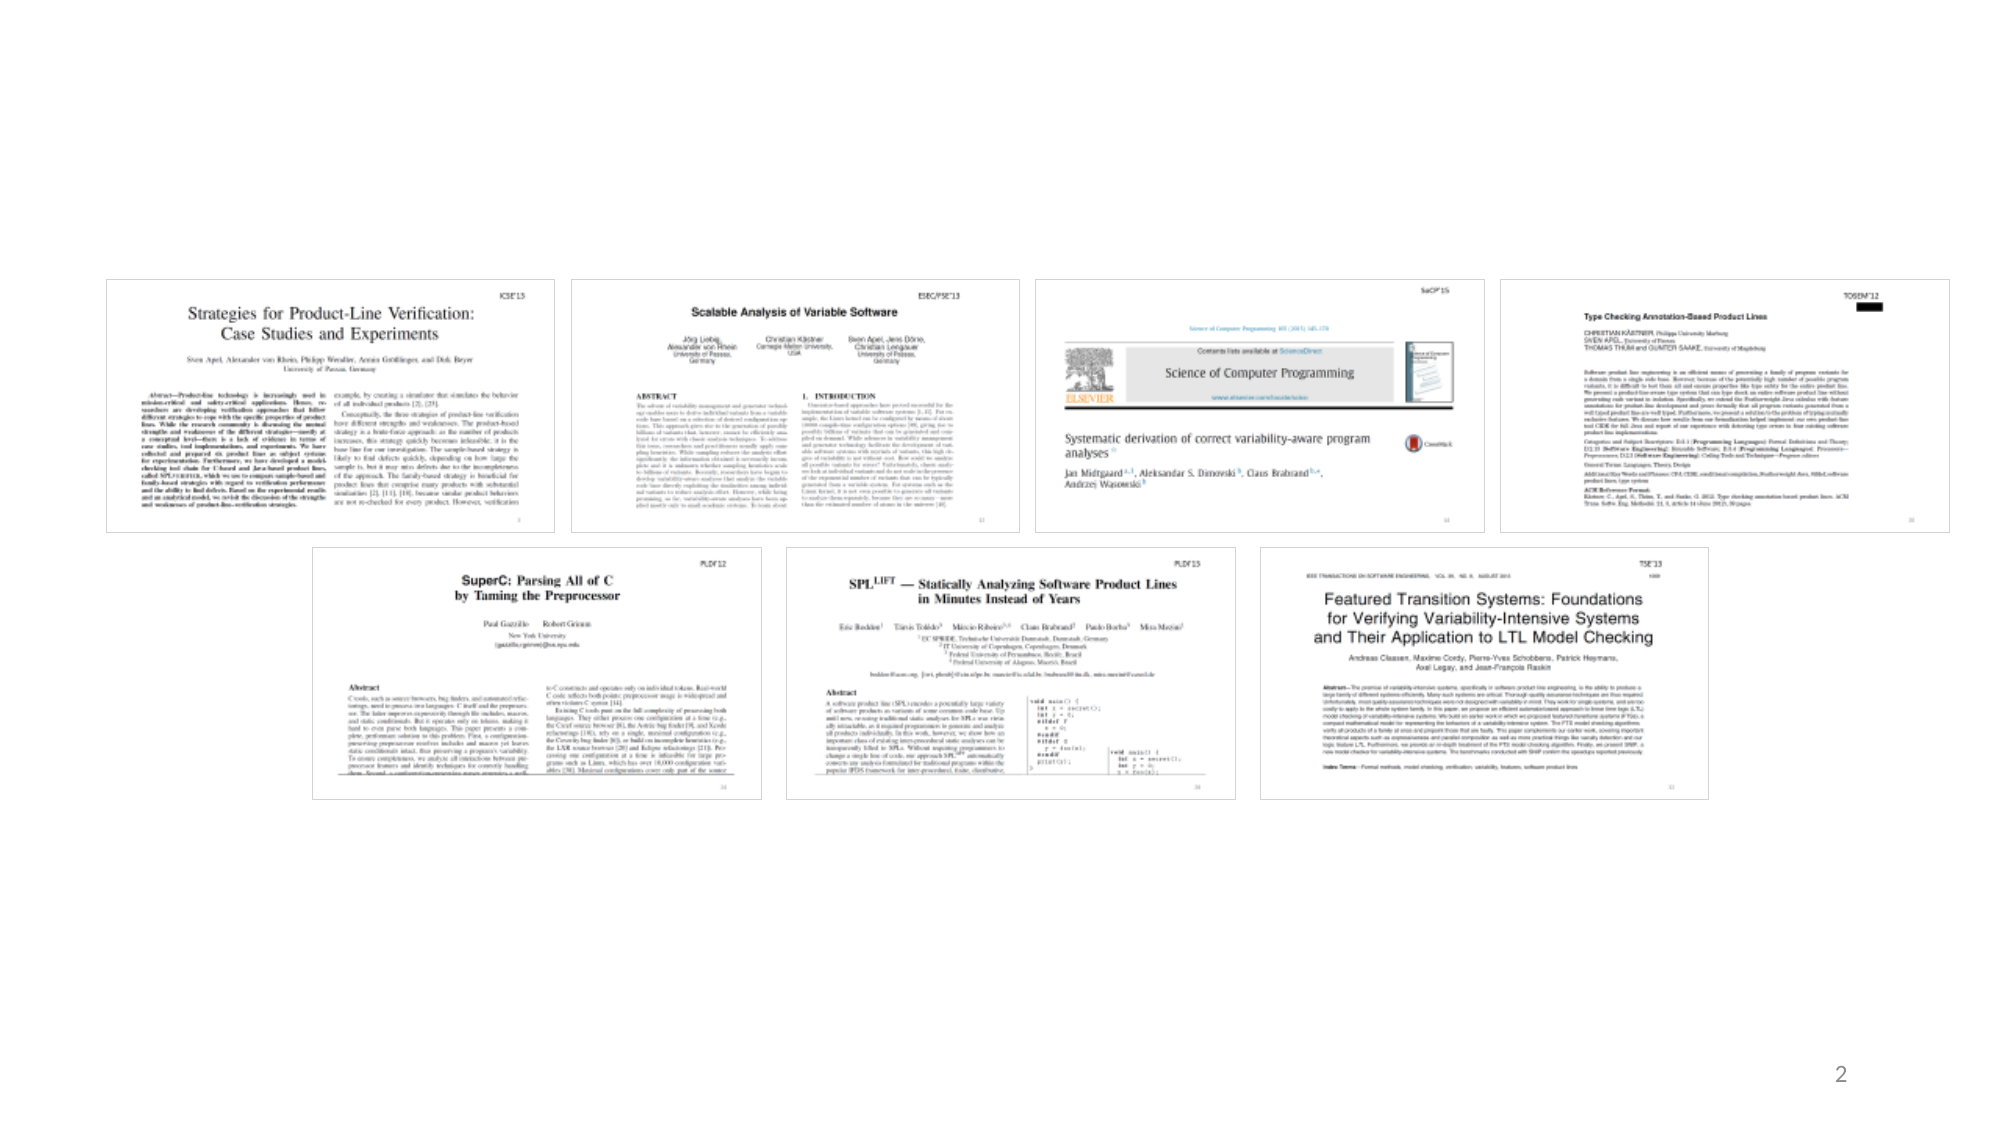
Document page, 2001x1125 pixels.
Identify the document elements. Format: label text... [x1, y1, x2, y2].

picture [1036, 280, 1484, 532]
picture [572, 280, 1019, 532]
slide_number 2 [1412, 1042, 1863, 1103]
picture [787, 548, 1235, 799]
picture [1501, 280, 1949, 532]
picture [1261, 548, 1708, 799]
picture [107, 280, 554, 532]
picture [313, 548, 761, 799]
